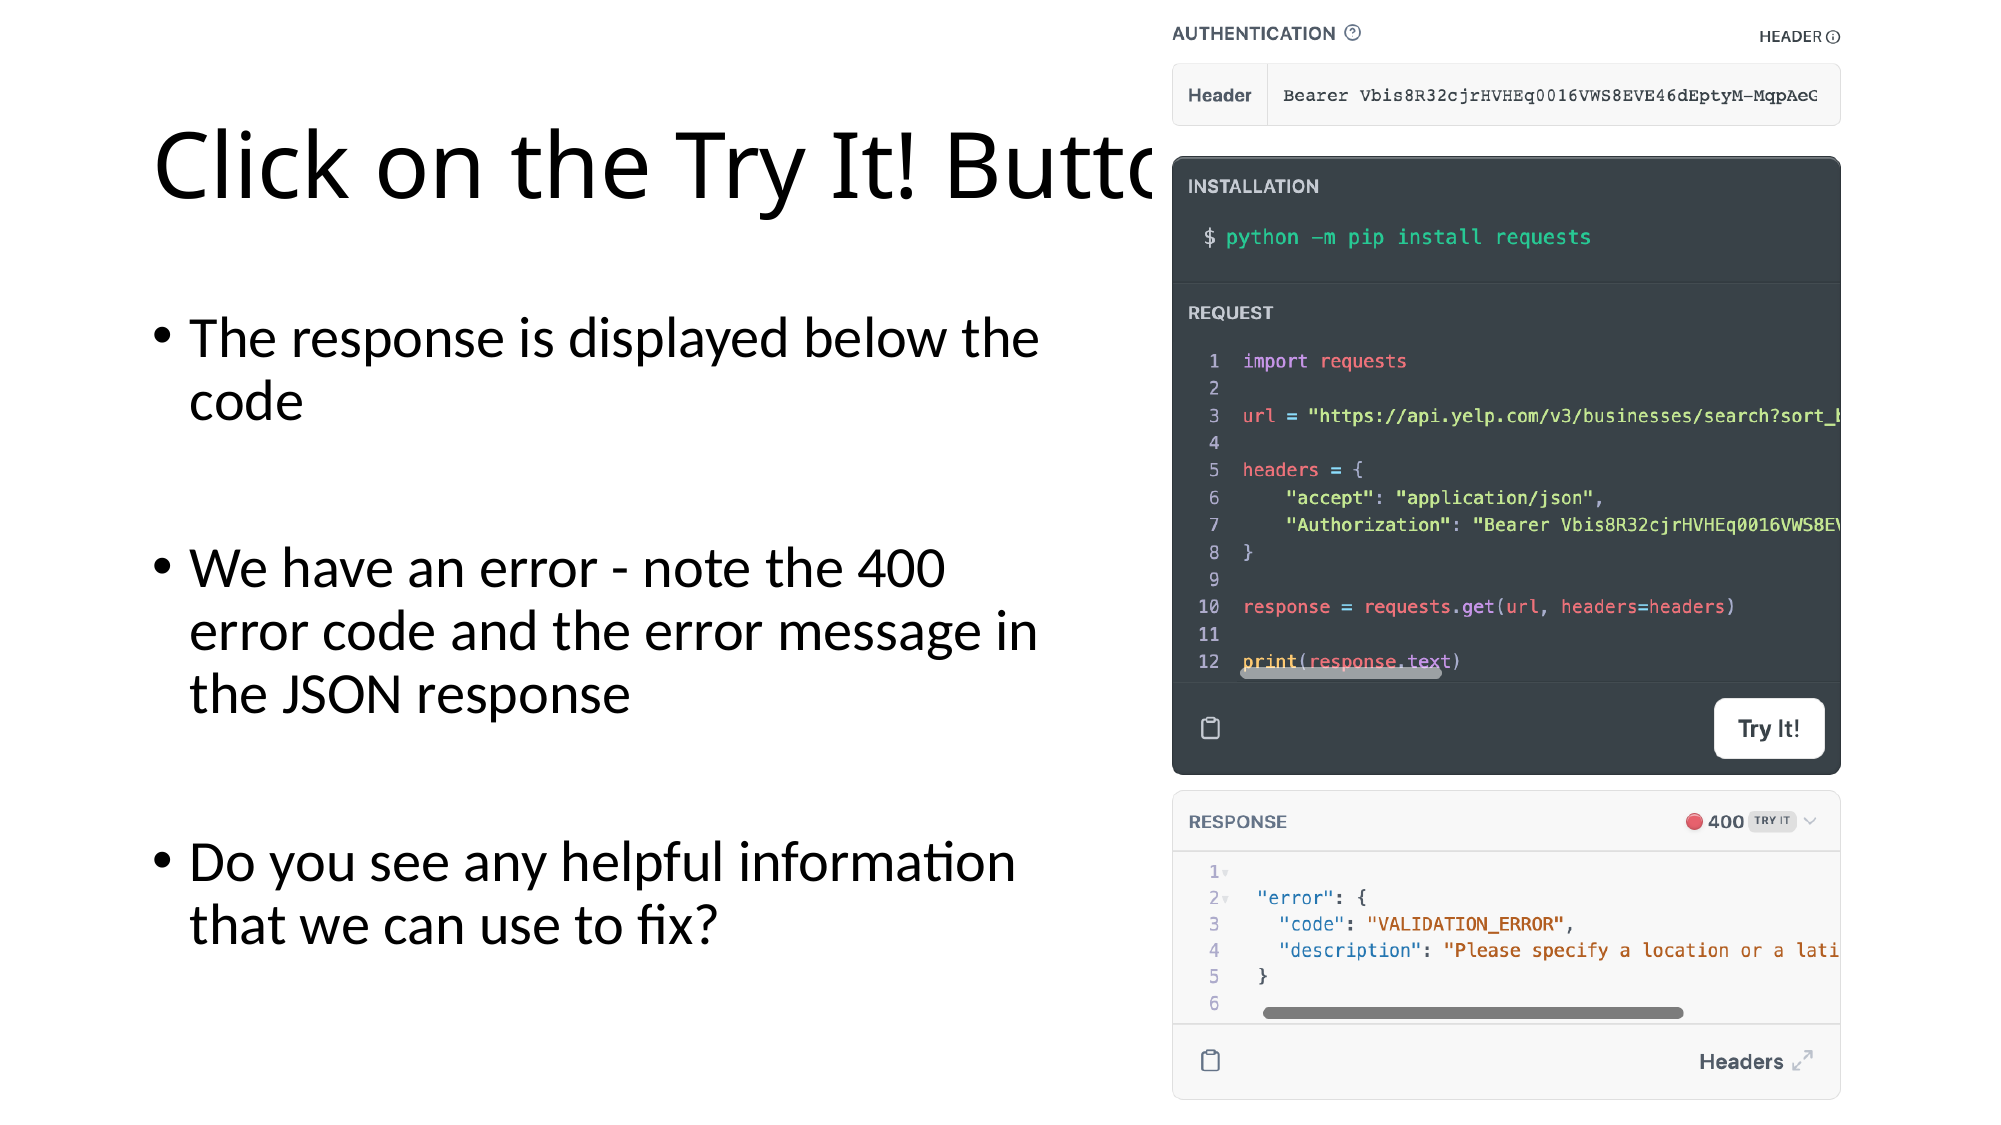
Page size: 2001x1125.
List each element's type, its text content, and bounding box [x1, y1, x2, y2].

picture [1152, 0, 1863, 1125]
title Click on the Try It! Button [137, 59, 1152, 278]
list The response is displayed below the code We have an error - note the 400 error code and the error message in the JSON response Do you see any helpful information that we can use to fix? [137, 299, 1076, 1014]
